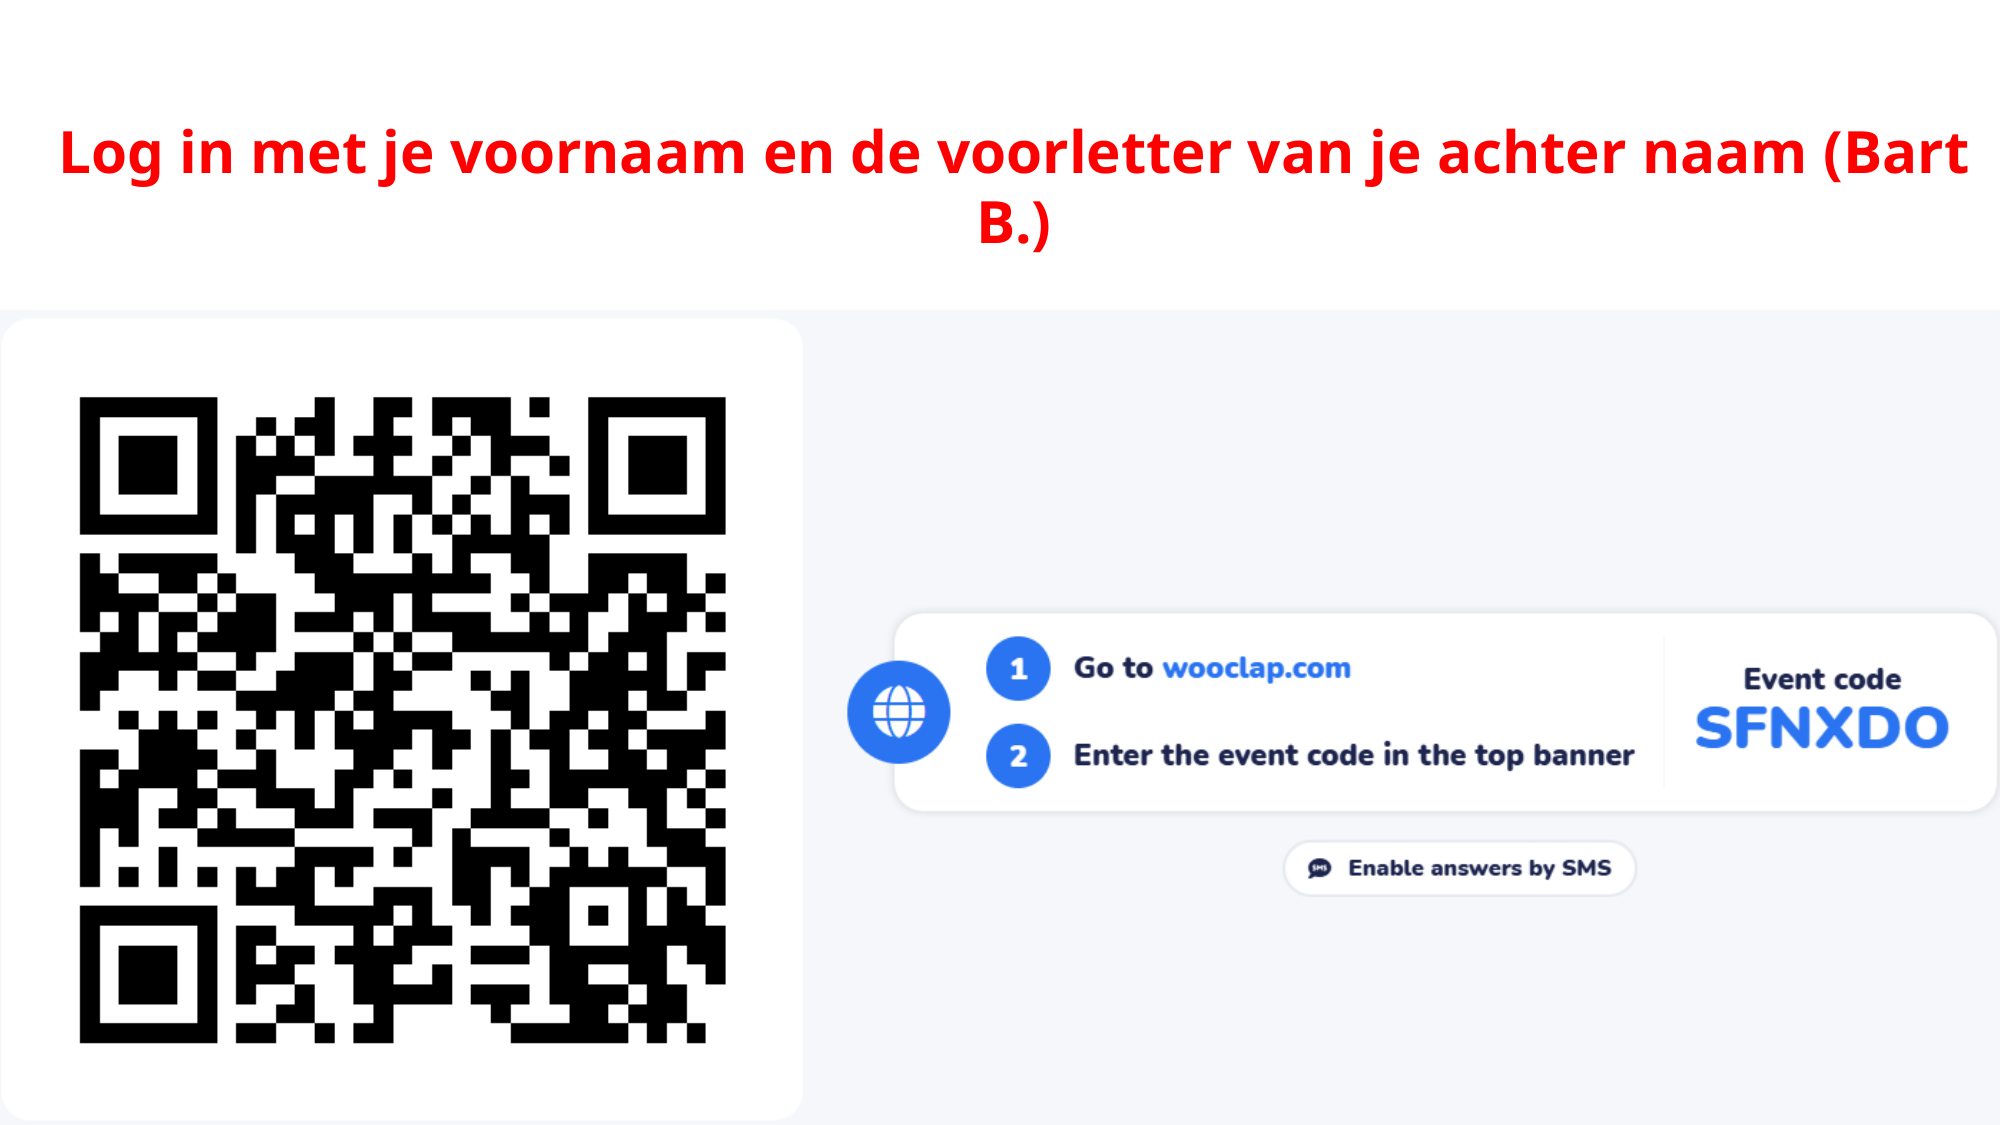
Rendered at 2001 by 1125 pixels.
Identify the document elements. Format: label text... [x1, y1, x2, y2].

text_box Log in met je voornaam en de voorletter van je achter naam (Bart B.) [28, 107, 2000, 263]
picture [0, 309, 2000, 1125]
